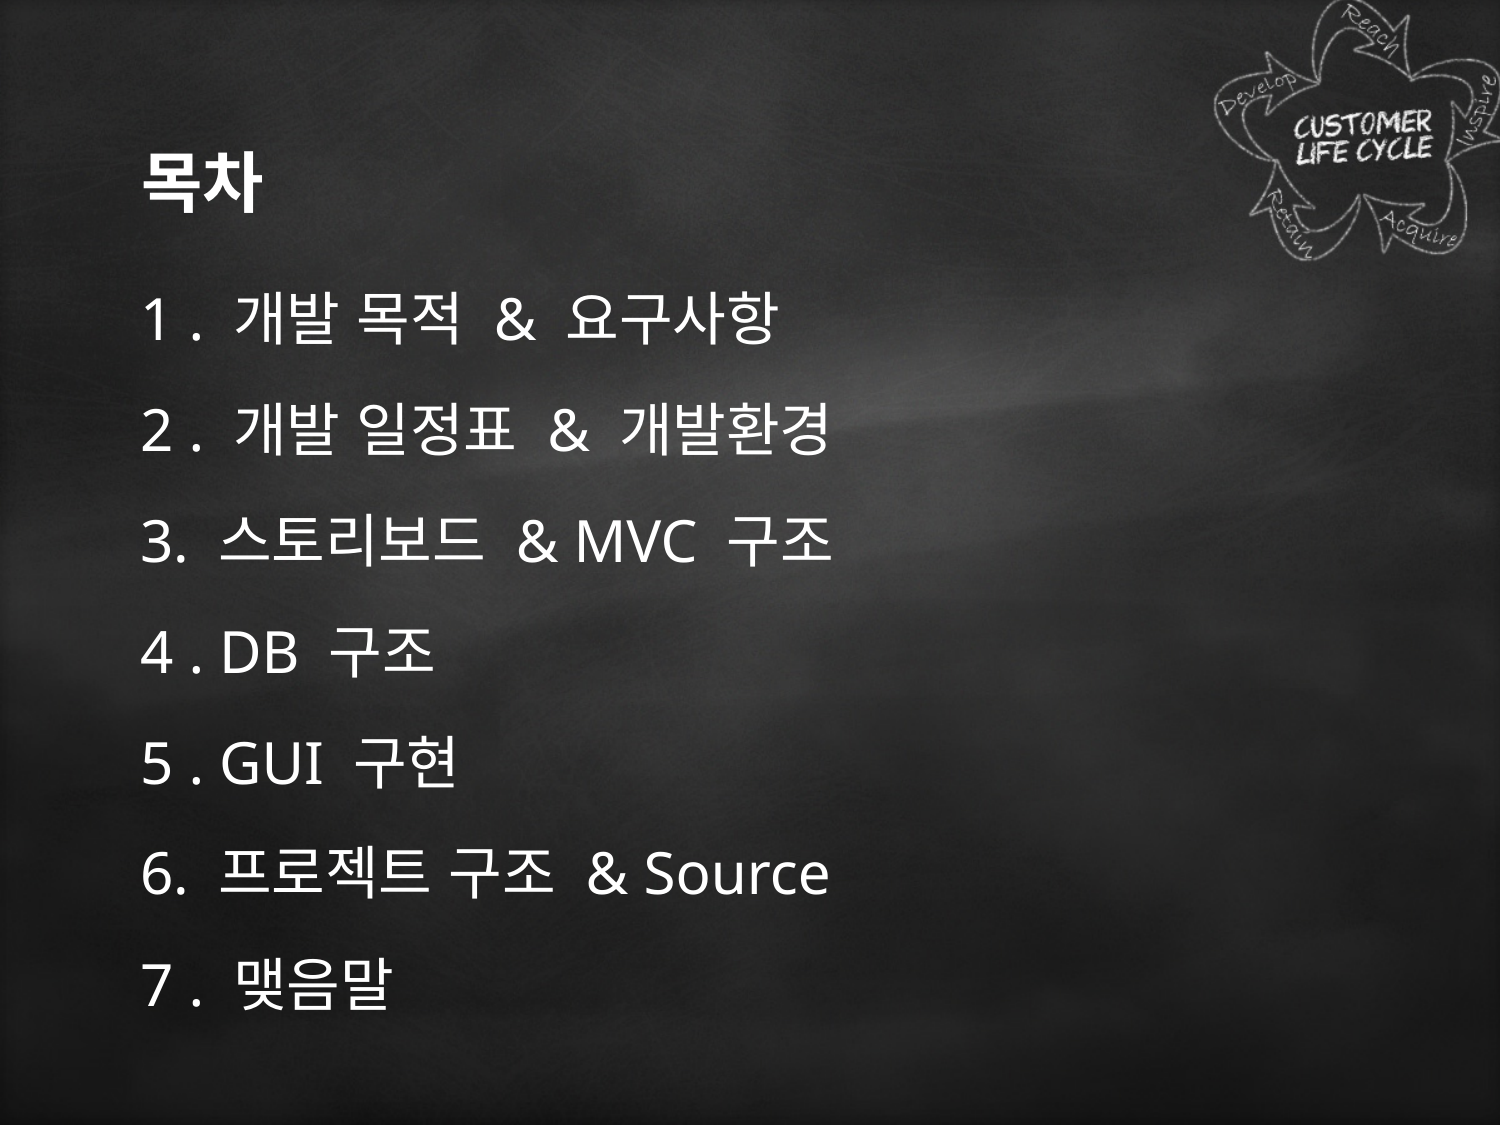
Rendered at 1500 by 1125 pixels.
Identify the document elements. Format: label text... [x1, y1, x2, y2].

picture [0, 0, 1500, 1125]
title 목차 [126, 86, 577, 275]
list 1 . 개발 목적 & 요구사항 2 . 개발 일정표 & 개발환경 3. 스토리보드 & MVC 구조 4 . DB 구조 5 . GUI 구현 6. 프로젝트 구조 & Source 7 . 맺음말 [125, 275, 1475, 1125]
